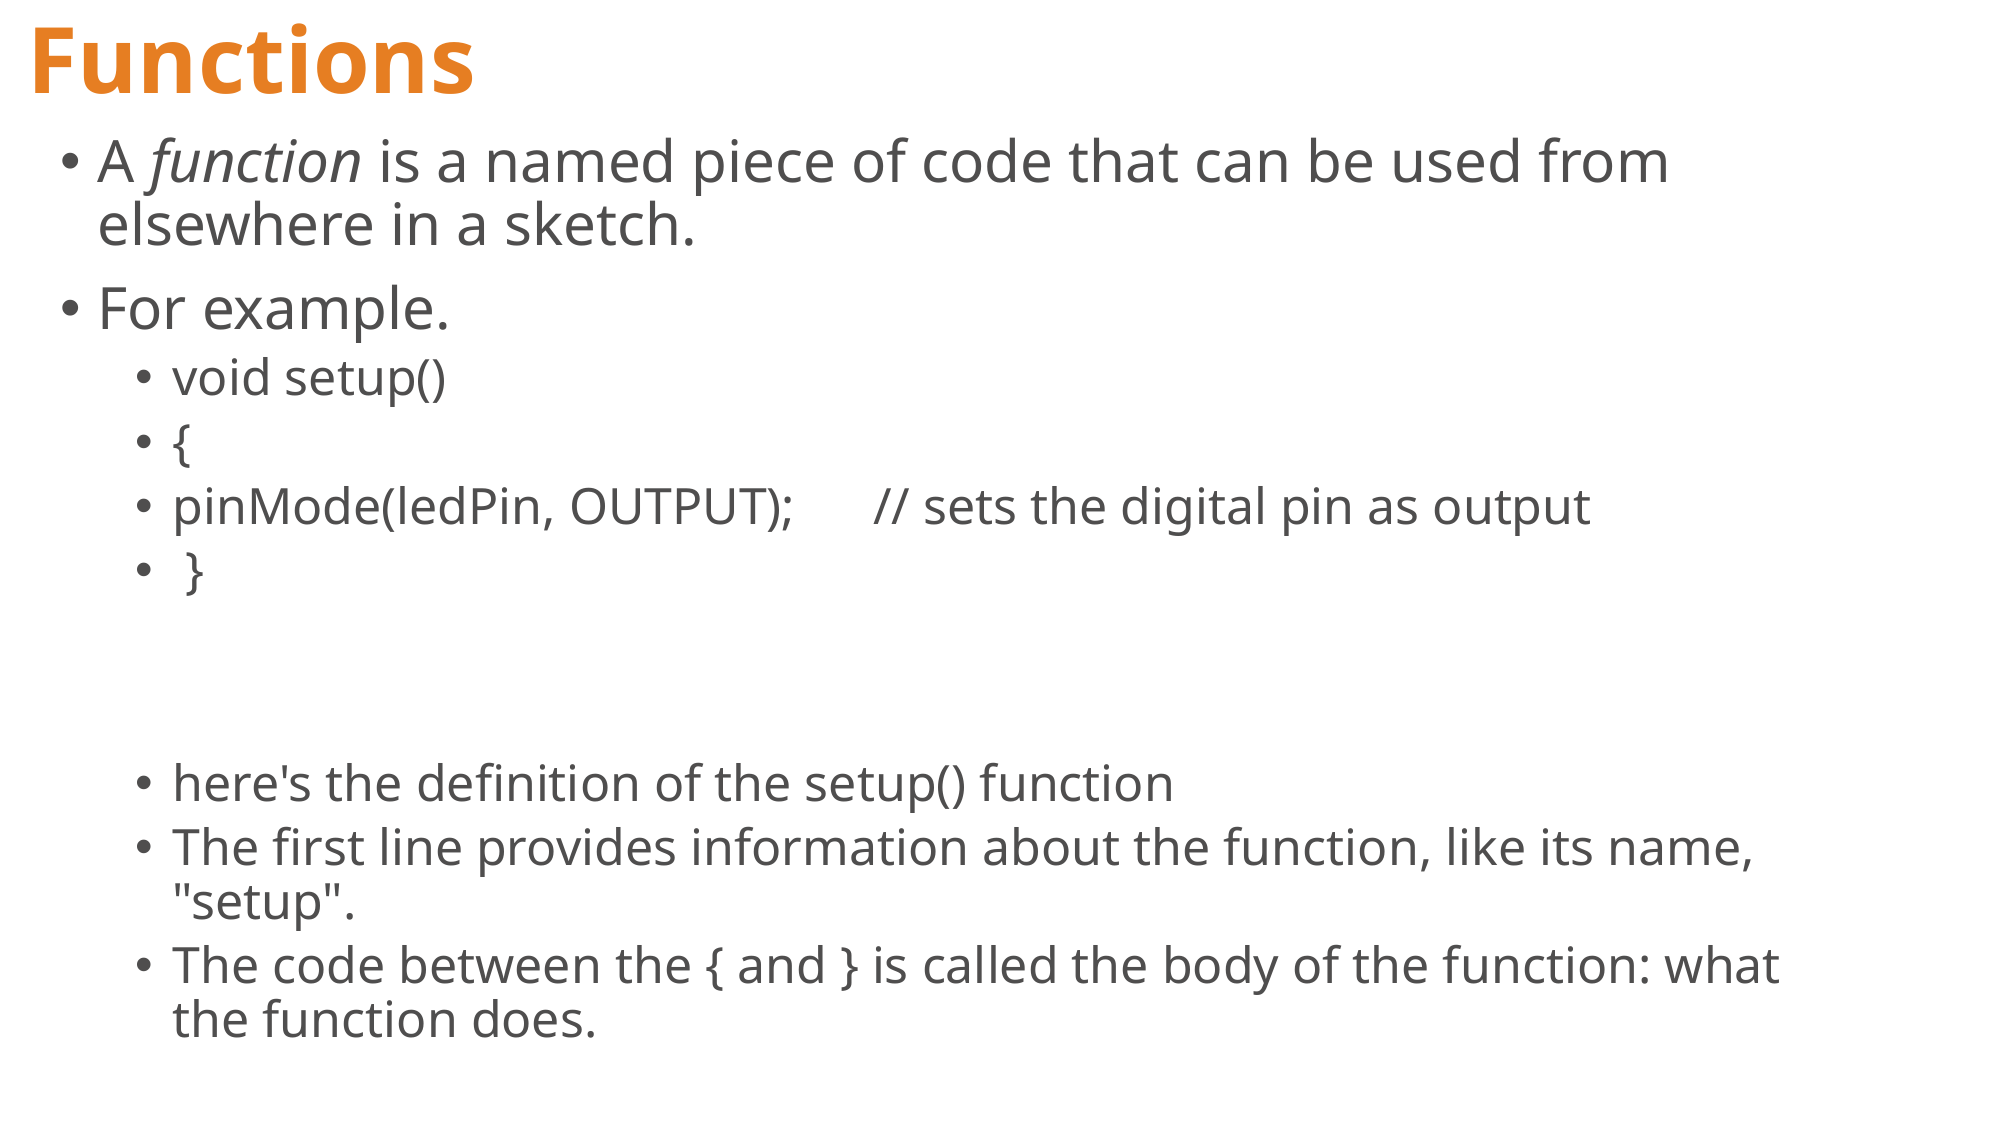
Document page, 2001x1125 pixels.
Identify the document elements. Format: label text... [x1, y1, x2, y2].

title Functions [12, 3, 1738, 125]
list A function is a named piece of code that can be used from elsewhere in a sketch. For example. void setup() { pinMode(ledPin, OUTPUT); // sets the digital pin as output } here's the definition of the setup() function The first line provides information about the function, like its name, "setup". The code between the { and } is called the body of the function: what the function does. [45, 125, 1863, 1014]
